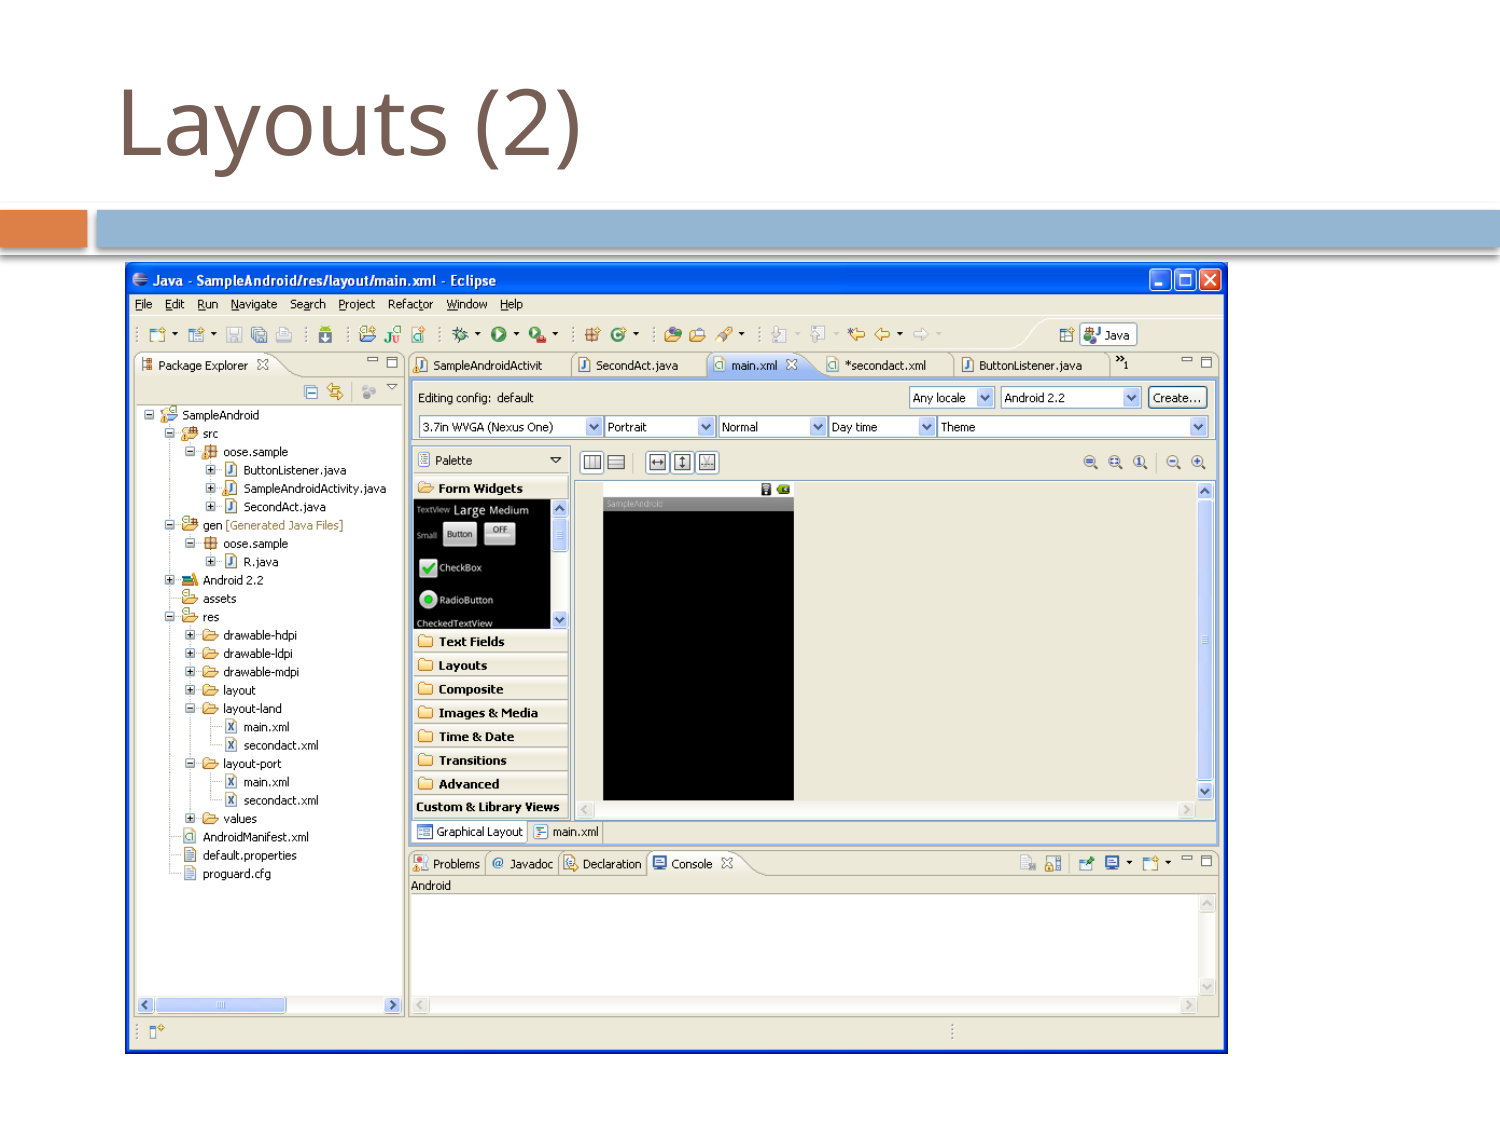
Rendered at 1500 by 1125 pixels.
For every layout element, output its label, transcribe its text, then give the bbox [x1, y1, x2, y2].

title Layouts (2) [100, 37, 1438, 200]
picture [124, 262, 1229, 1054]
